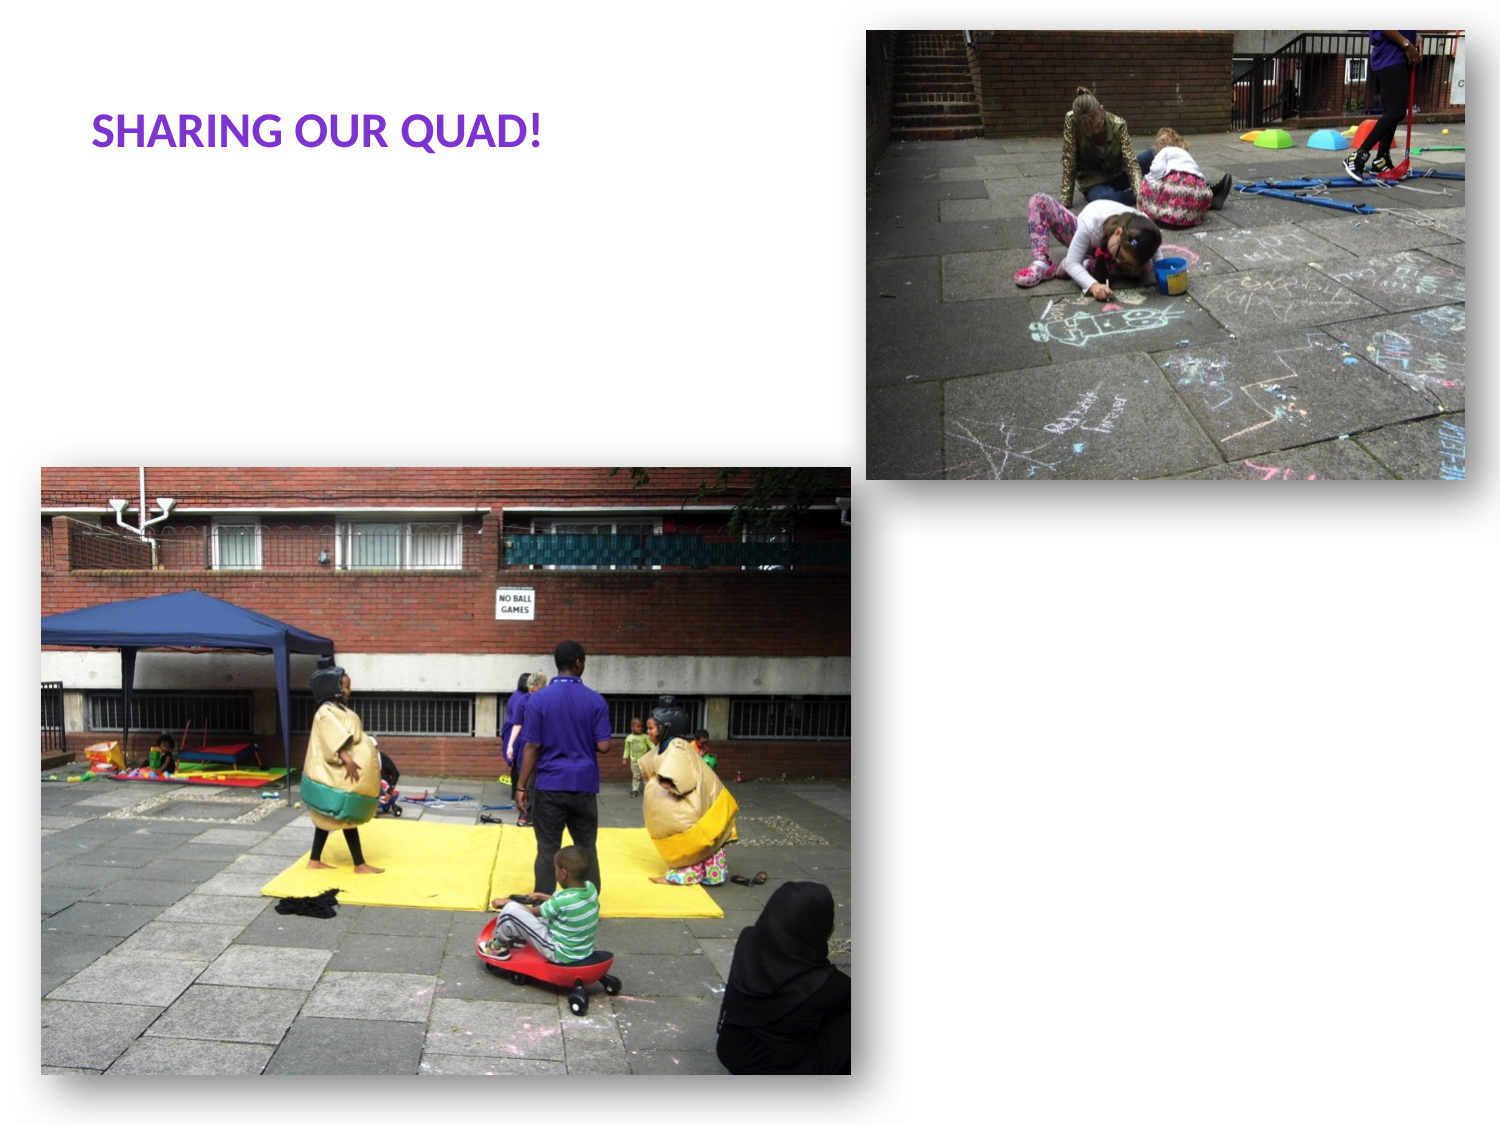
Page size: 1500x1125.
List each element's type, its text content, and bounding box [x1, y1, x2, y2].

picture [865, 30, 1465, 481]
text_box Sharing our quad! [76, 89, 691, 165]
picture [40, 467, 851, 1076]
